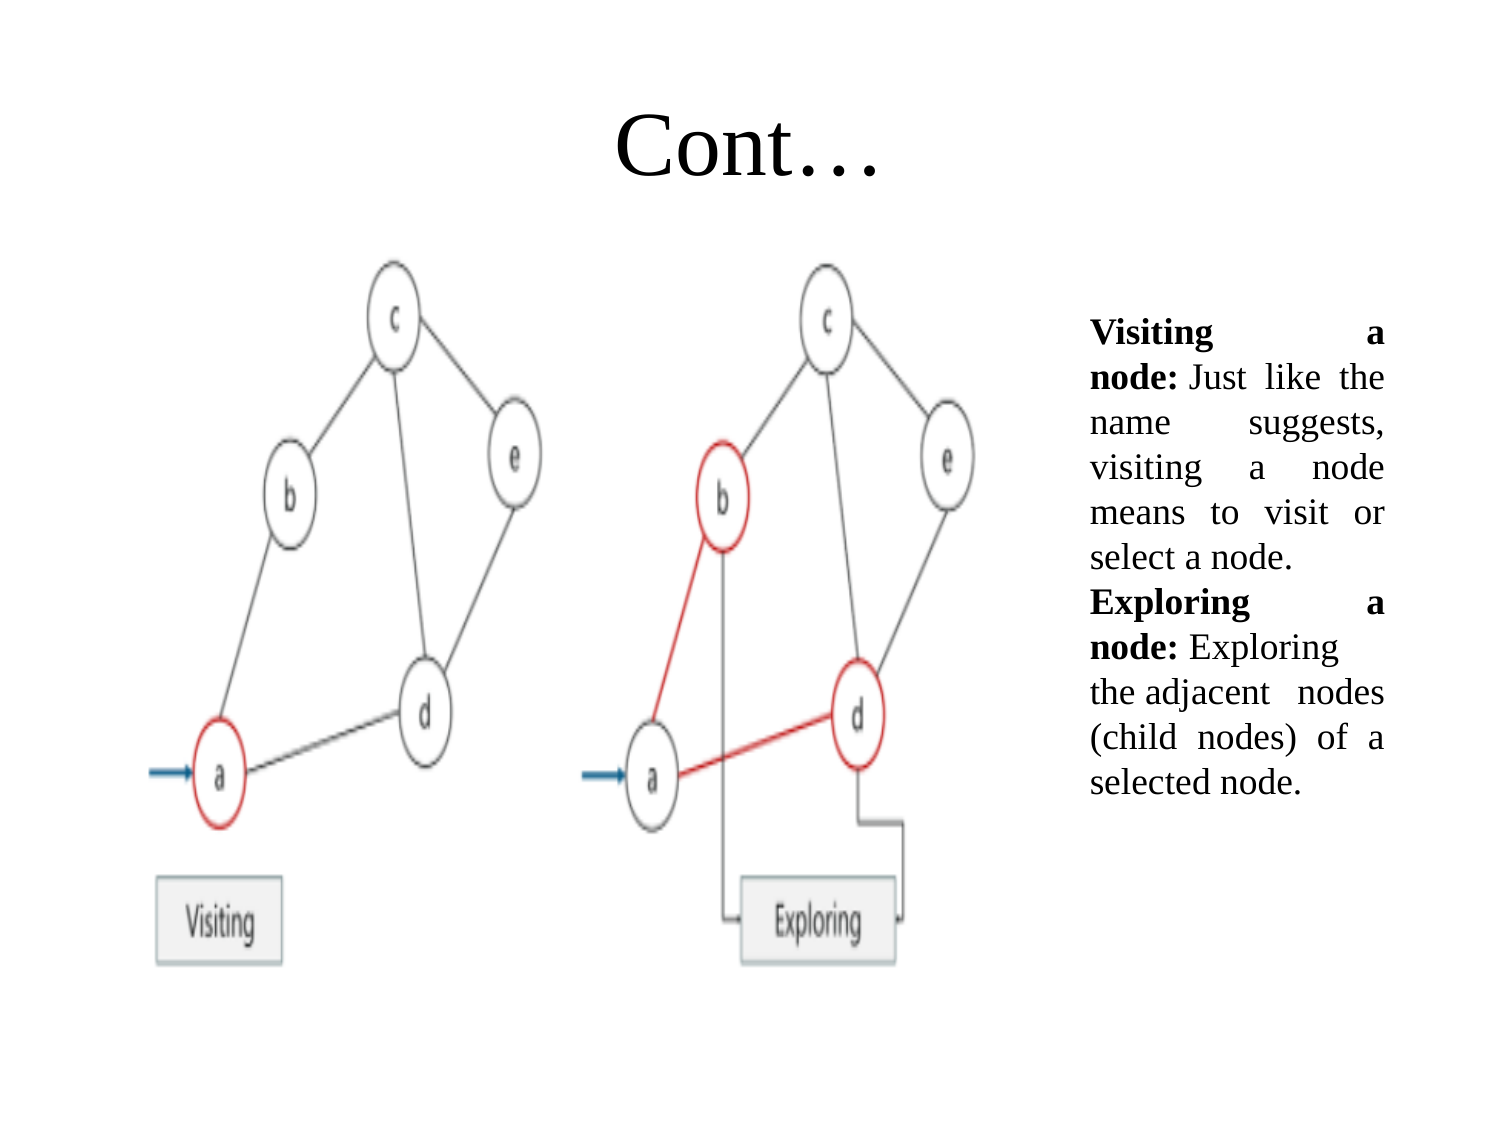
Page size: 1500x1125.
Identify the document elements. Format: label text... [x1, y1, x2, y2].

title Cont… [75, 45, 1425, 233]
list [112, 249, 988, 1001]
text_box Visiting a node: Just like the name suggests, visiting a node means to visit or select a node. Exploring a node: Exploring the adjacent nodes (child nodes) of a selected node. [1074, 299, 1400, 810]
